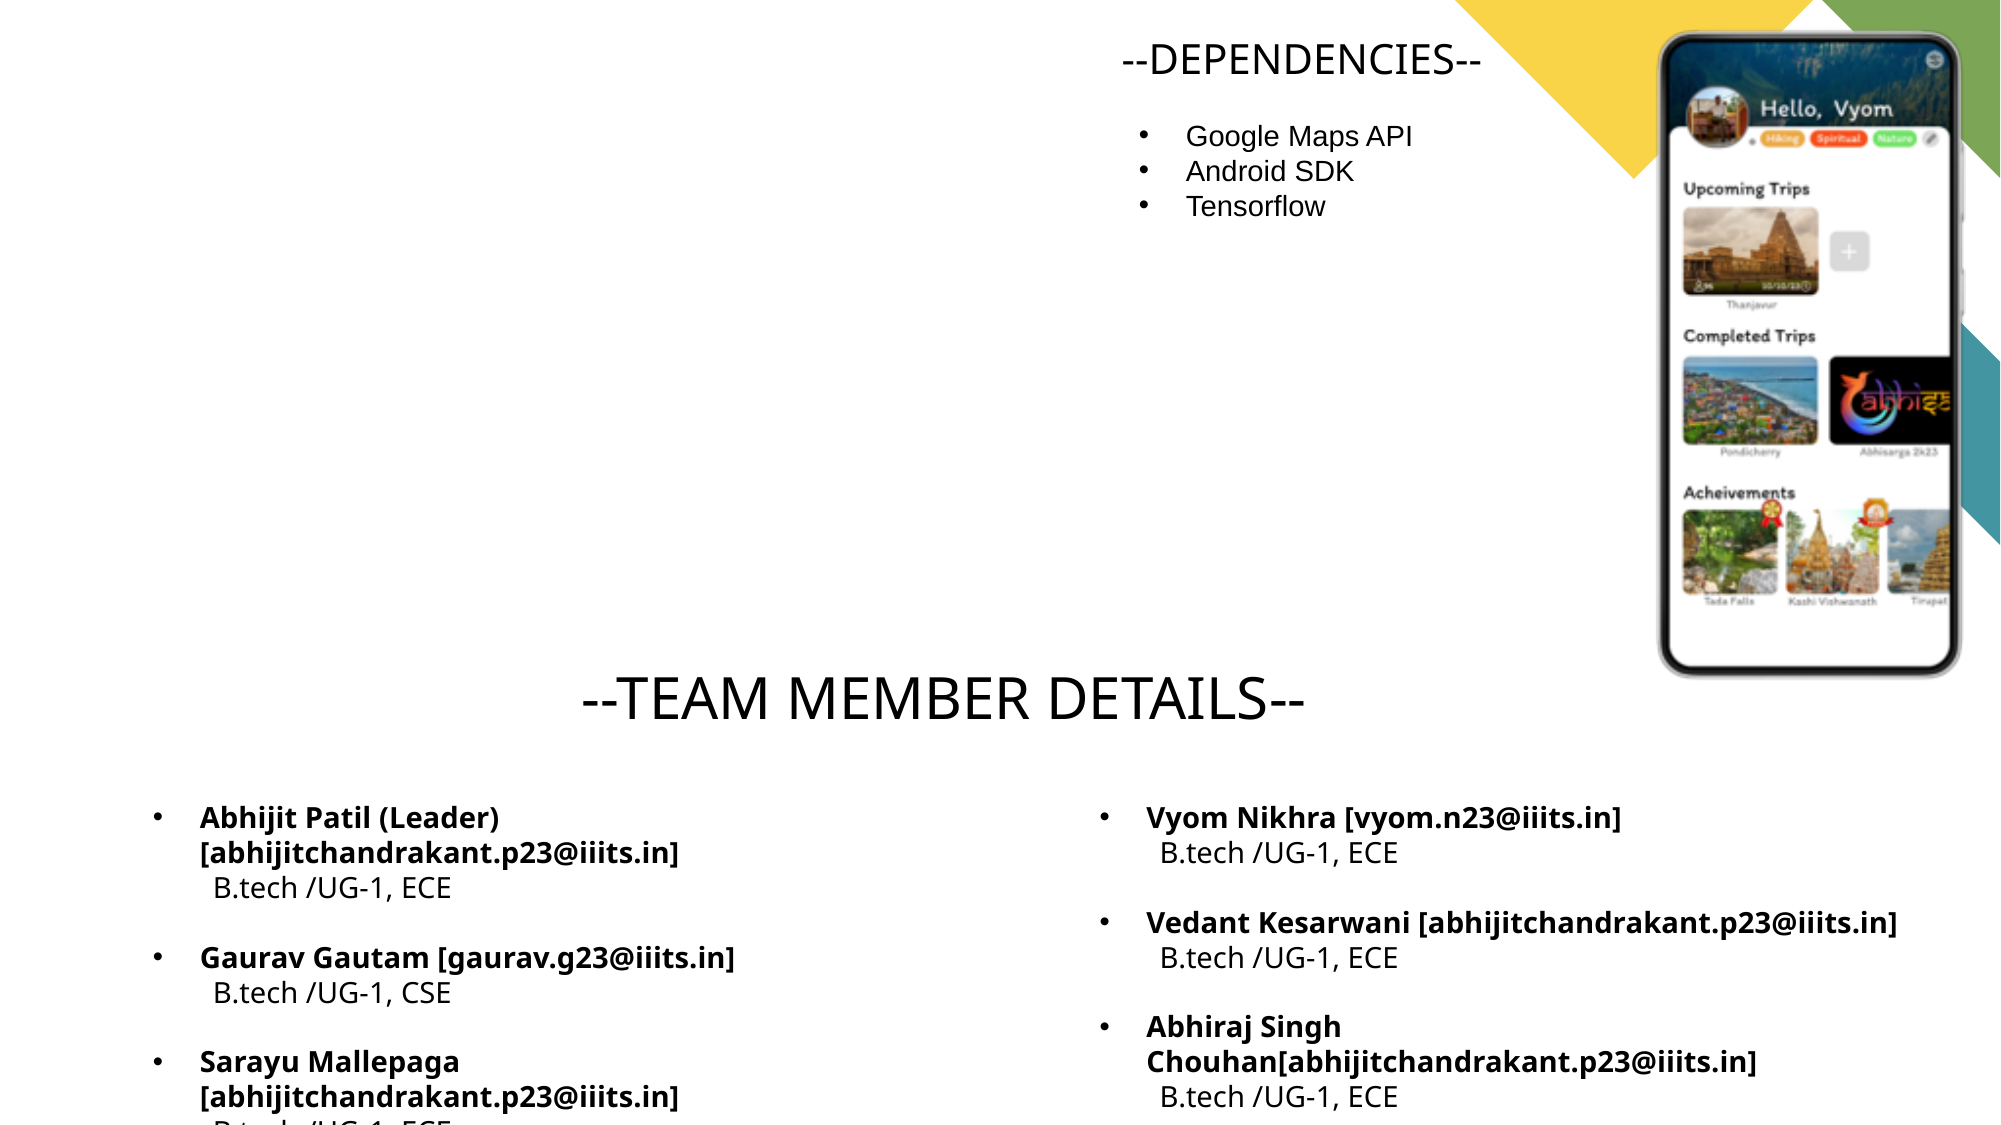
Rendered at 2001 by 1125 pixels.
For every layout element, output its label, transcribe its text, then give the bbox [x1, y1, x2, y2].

list --TEAM MEMBER DETAILS-- [528, 662, 1472, 760]
text_box Vyom Nikhra [vyom.n23@iiits.in] B.tech /UG-1, ECE Vedant Kesarwani [abhijitchandrakant.p23@iiits.in] B.tech /UG-1, ECE Abhiraj Singh Chouhan[abhijitchandrakant.p23@iiits.in] B.tech /UG-1, ECE [1084, 791, 1940, 1125]
text_box --DEPENDENCIES-- [1106, 25, 1561, 126]
text_box Google Maps API Android SDK Tensorflow [1124, 109, 1602, 300]
text_box Abhijit Patil (Leader) [abhijitchandrakant.p23@iiits.in] B.tech /UG-1, ECE Gaurav Gautam [gaurav.g23@iiits.in] B.tech /UG-1, CSE Sarayu Mallepaga [abhijitchandrakant.p23@iiits.in] B.tech /UG-1, ECE [138, 791, 958, 1125]
picture [1648, 25, 1970, 690]
